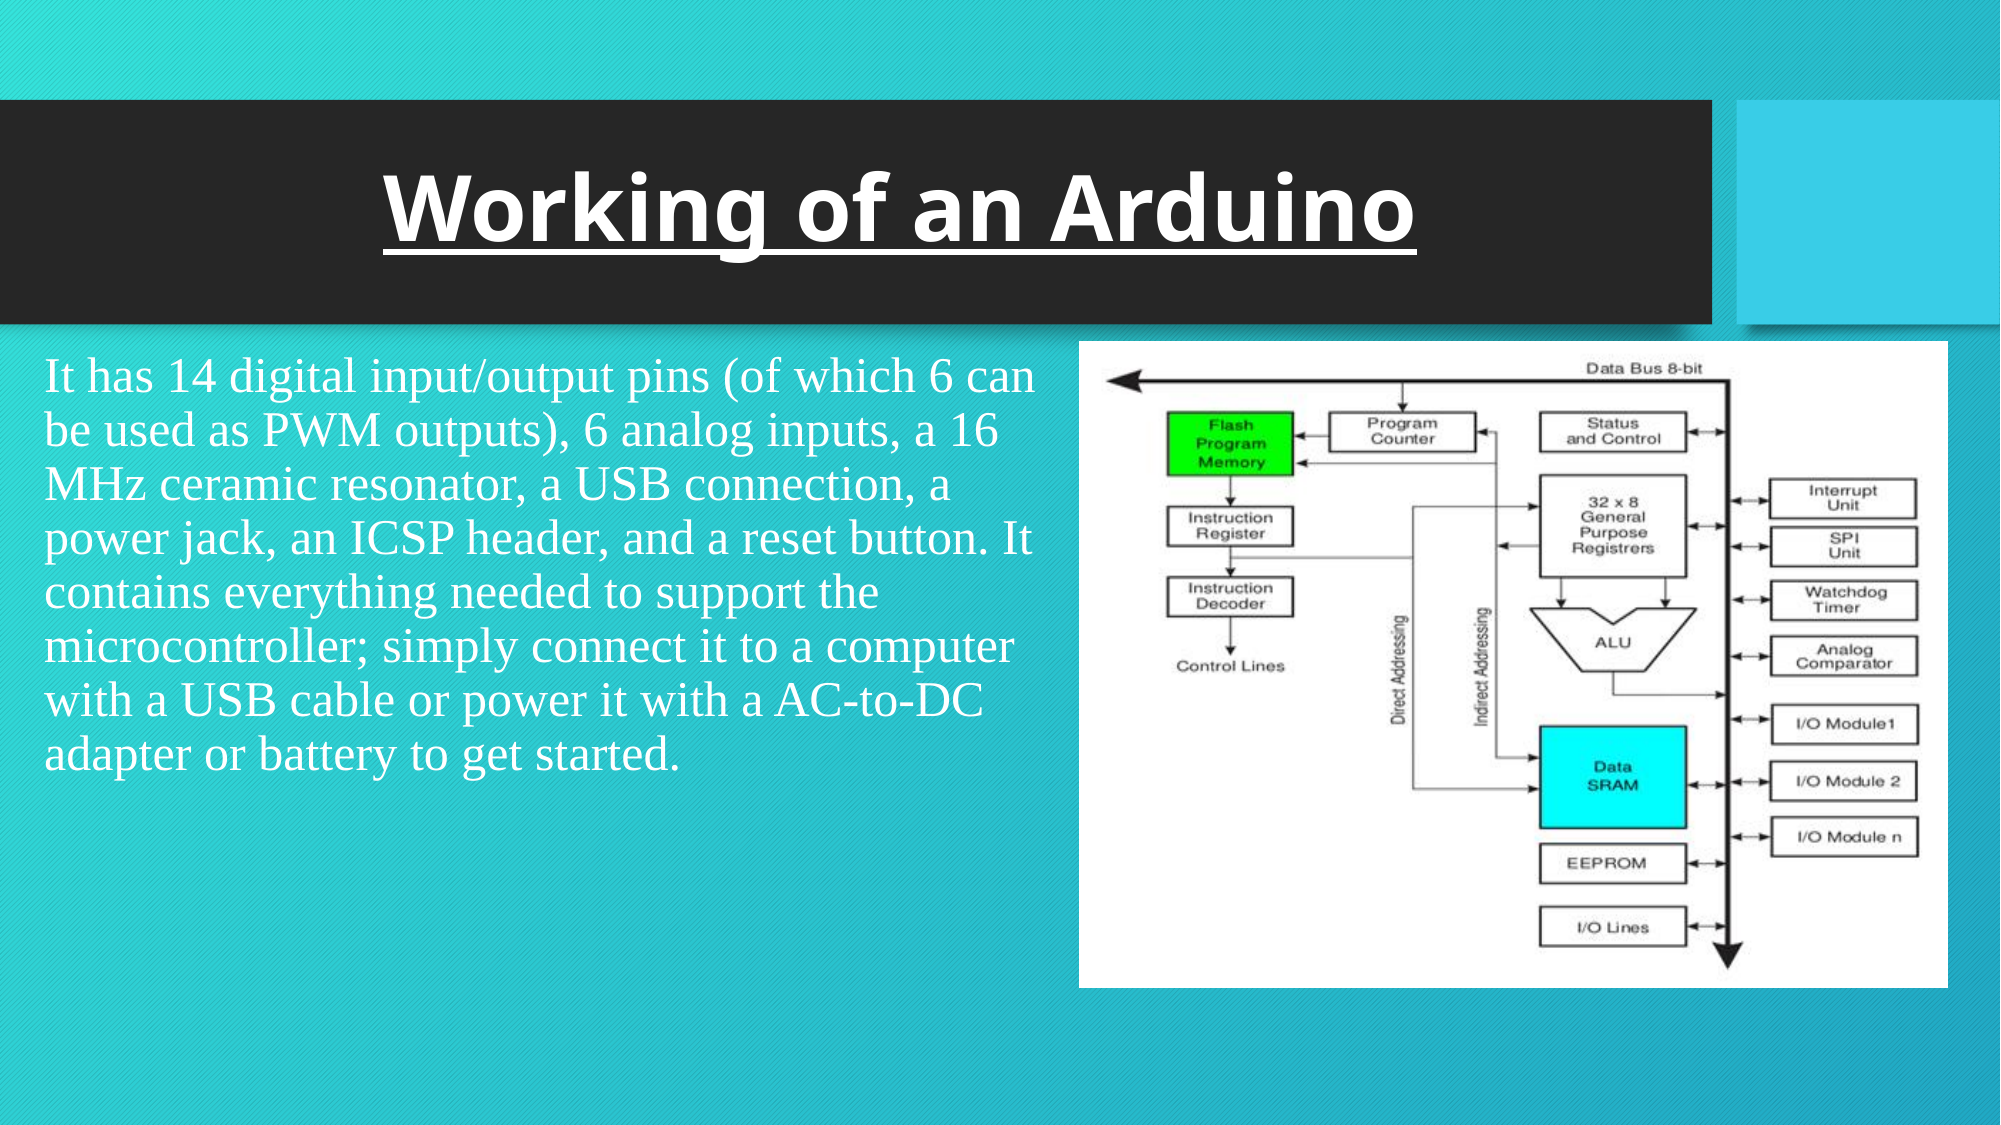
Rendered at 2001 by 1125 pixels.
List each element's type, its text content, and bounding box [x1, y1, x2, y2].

list It has 14 digital input/output pins (of which 6 can be used as PWM outputs), 6 analog inputs, a 16 MHz ceramic resonator, a USB connection, a power jack, an ICSP header, and a reset button. It contains everything needed to support the microcontroller; simply connect it to a computer with a USB cable or power it with a AC-to-DC adapter or battery to get started. [29, 341, 1100, 1063]
picture [0, 325, 2000, 988]
title Working of an Arduino [111, 123, 1689, 301]
